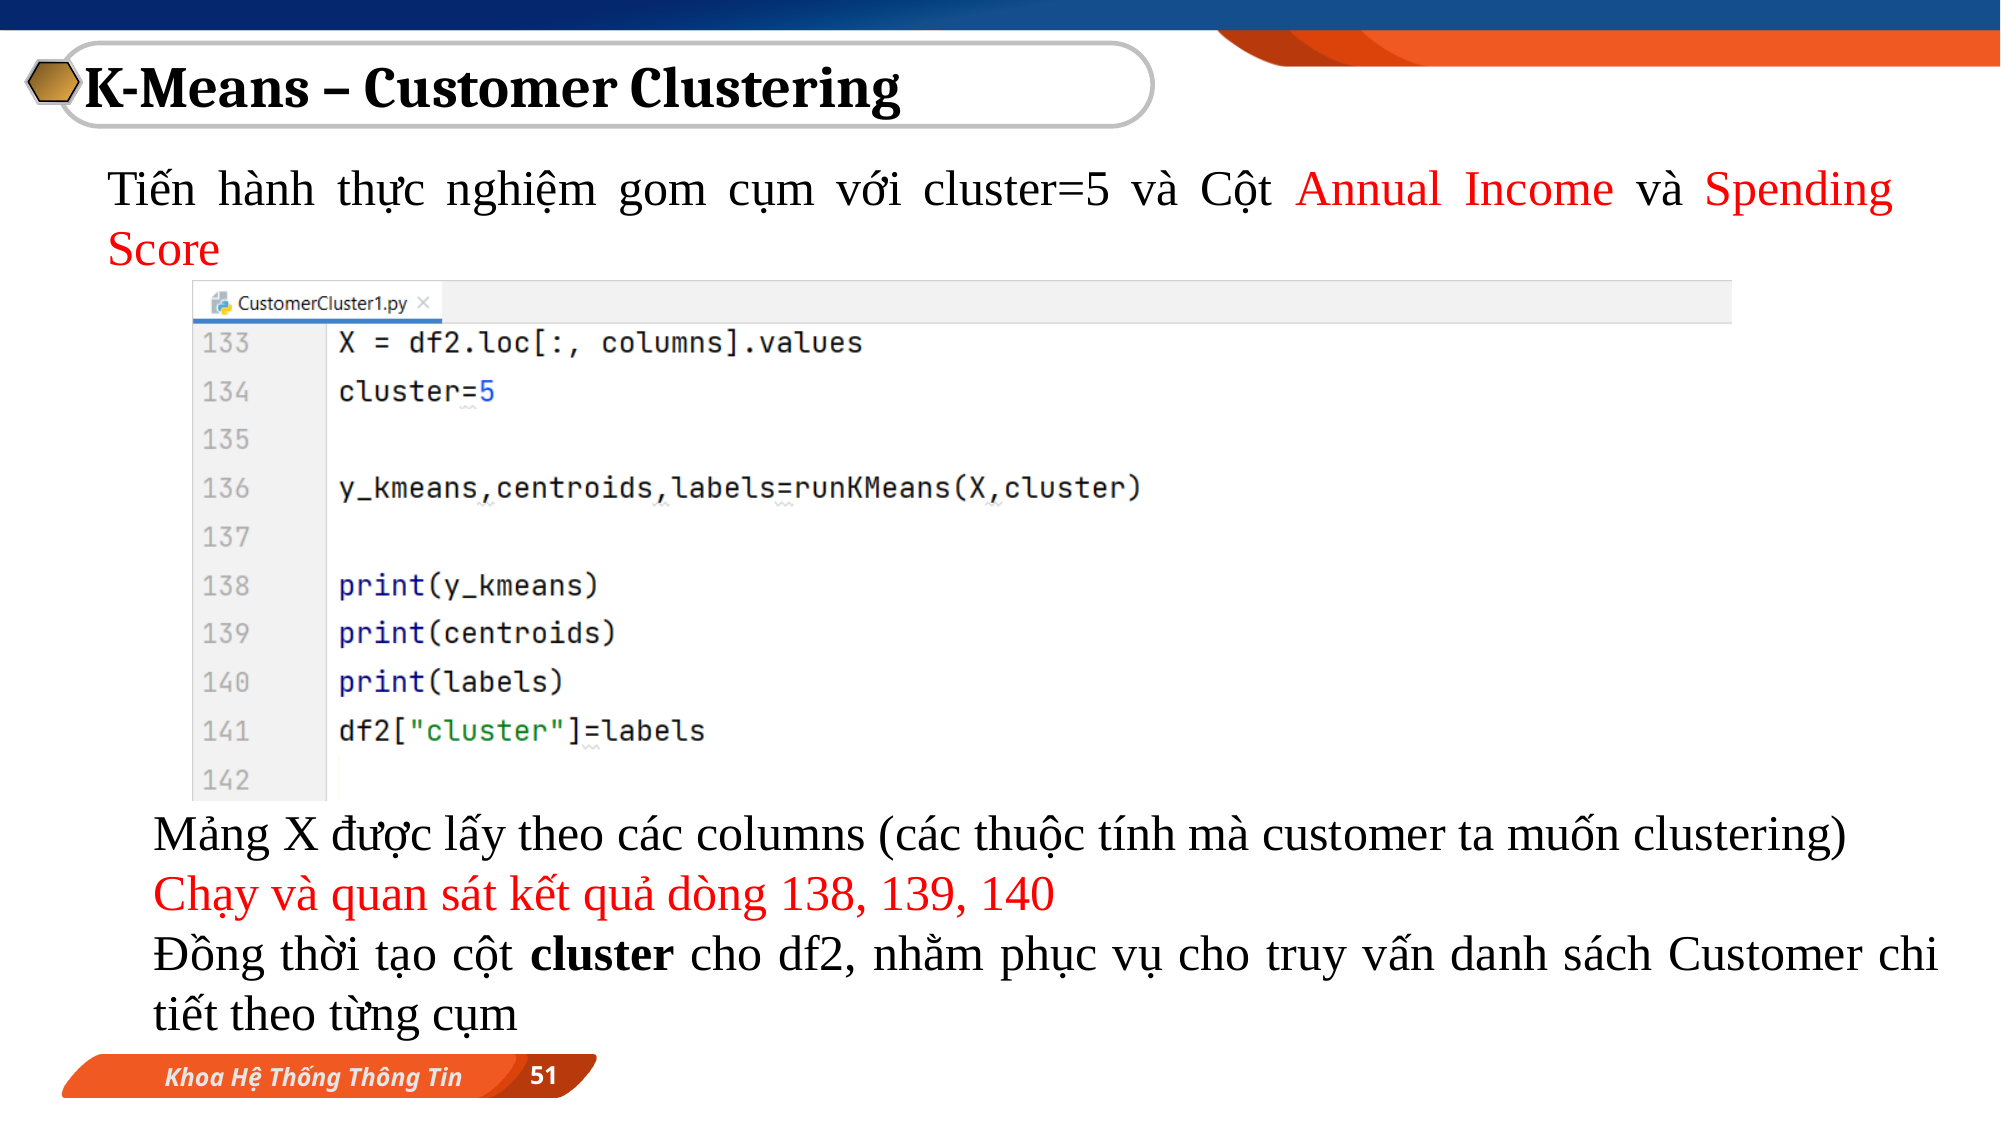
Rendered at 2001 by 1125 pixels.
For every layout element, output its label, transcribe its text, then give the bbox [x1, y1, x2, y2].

picture [34, 1017, 624, 1125]
text_box Tiến hành thực nghiệm gom cụm với cluster=5 và Cột Annual Income và Spending Score [92, 147, 1909, 283]
slide_number 51 [508, 1048, 574, 1106]
text_box Mảng X được lấy theo các columns (các thuộc tính mà customer ta muốn clustering) Chạy và quan sát kết quả dòng 138, 139, 140 Đồng thời tạo cột cluster cho df2, nhằm phục vụ cho truy vấn danh sách Customer chi tiết theo từng cụm [139, 792, 1956, 1048]
picture [0, 0, 2001, 71]
footer Khoa Hệ Thống Thông Tin [119, 1054, 508, 1098]
picture [192, 280, 1732, 801]
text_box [24, 42, 1153, 127]
